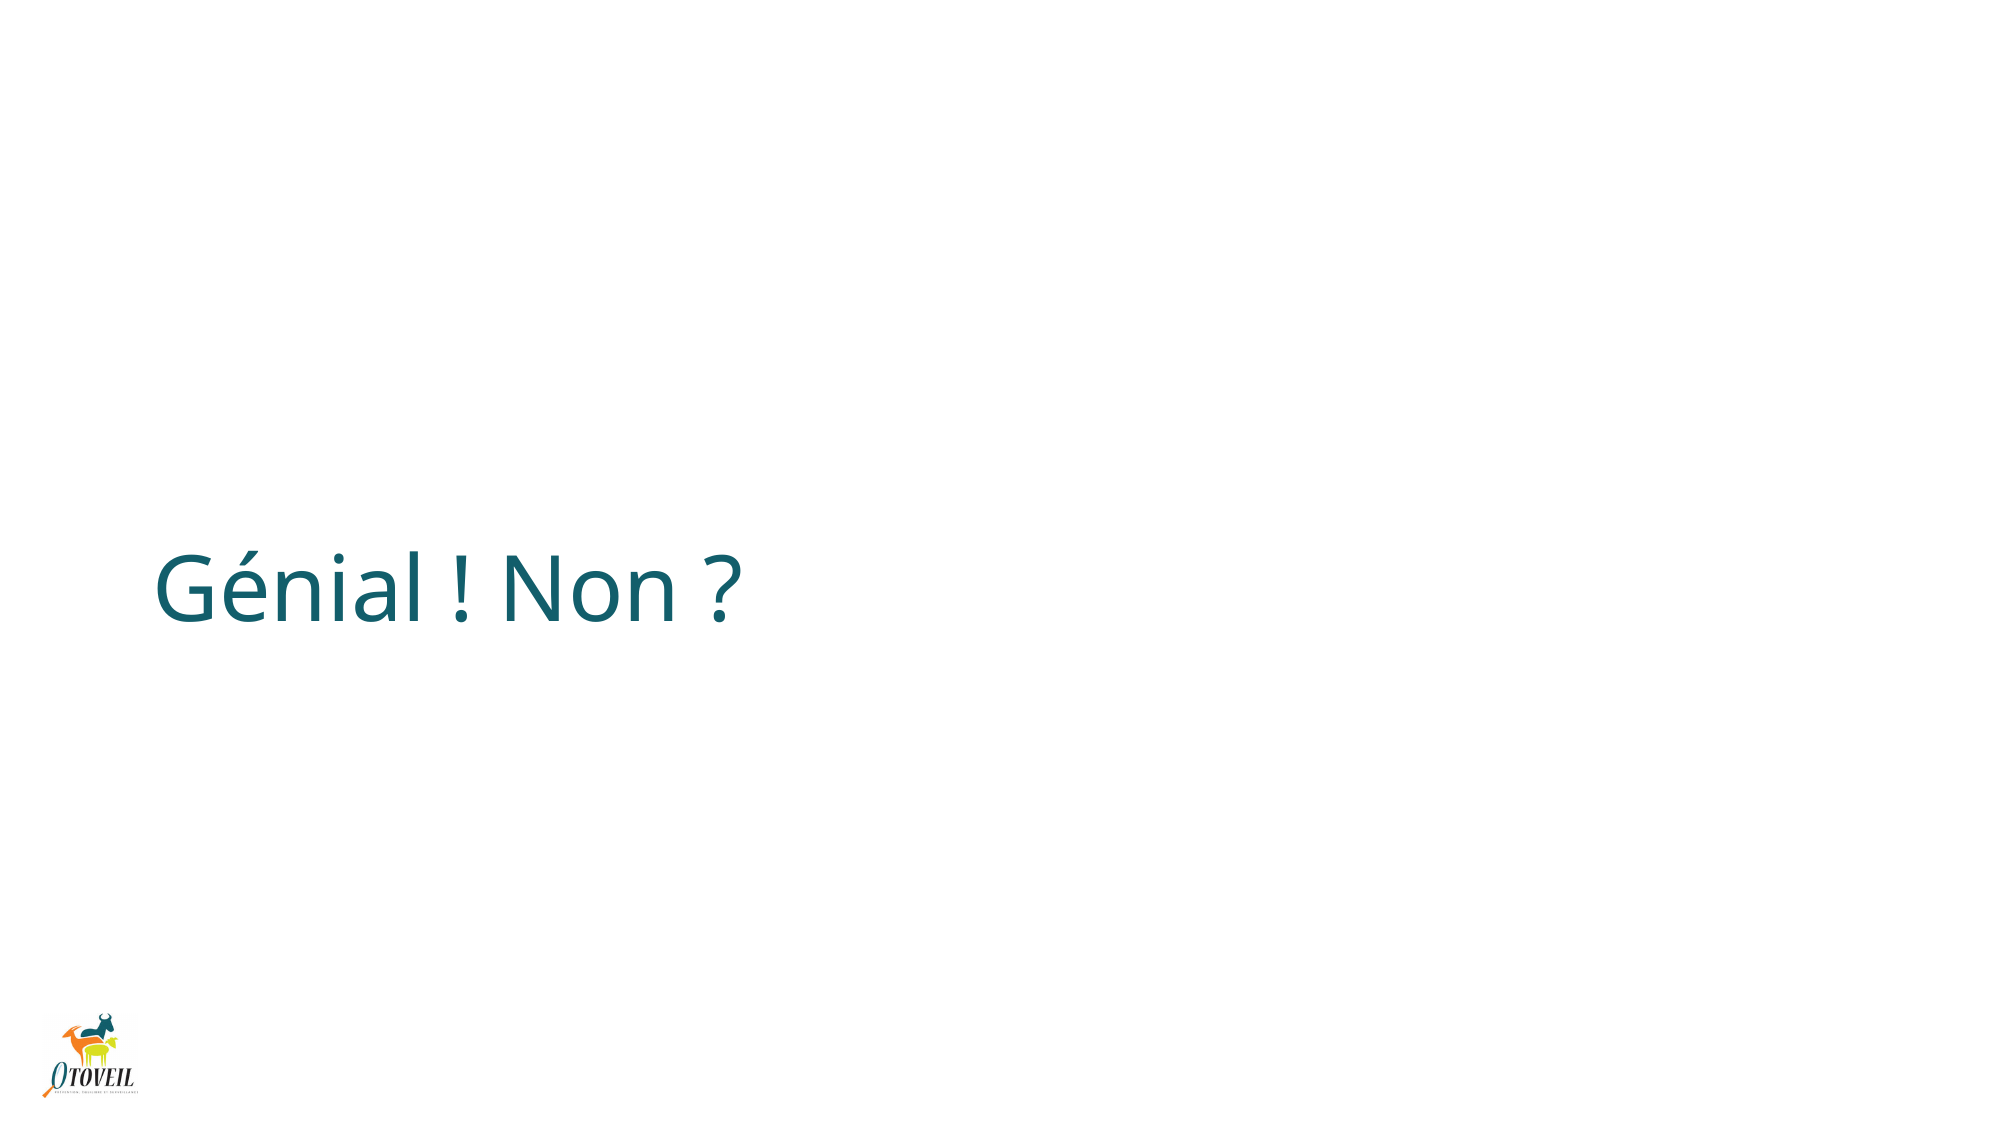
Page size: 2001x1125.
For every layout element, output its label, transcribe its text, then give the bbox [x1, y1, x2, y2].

title Génial ! Non ? [137, 401, 1863, 713]
picture [42, 1013, 138, 1098]
